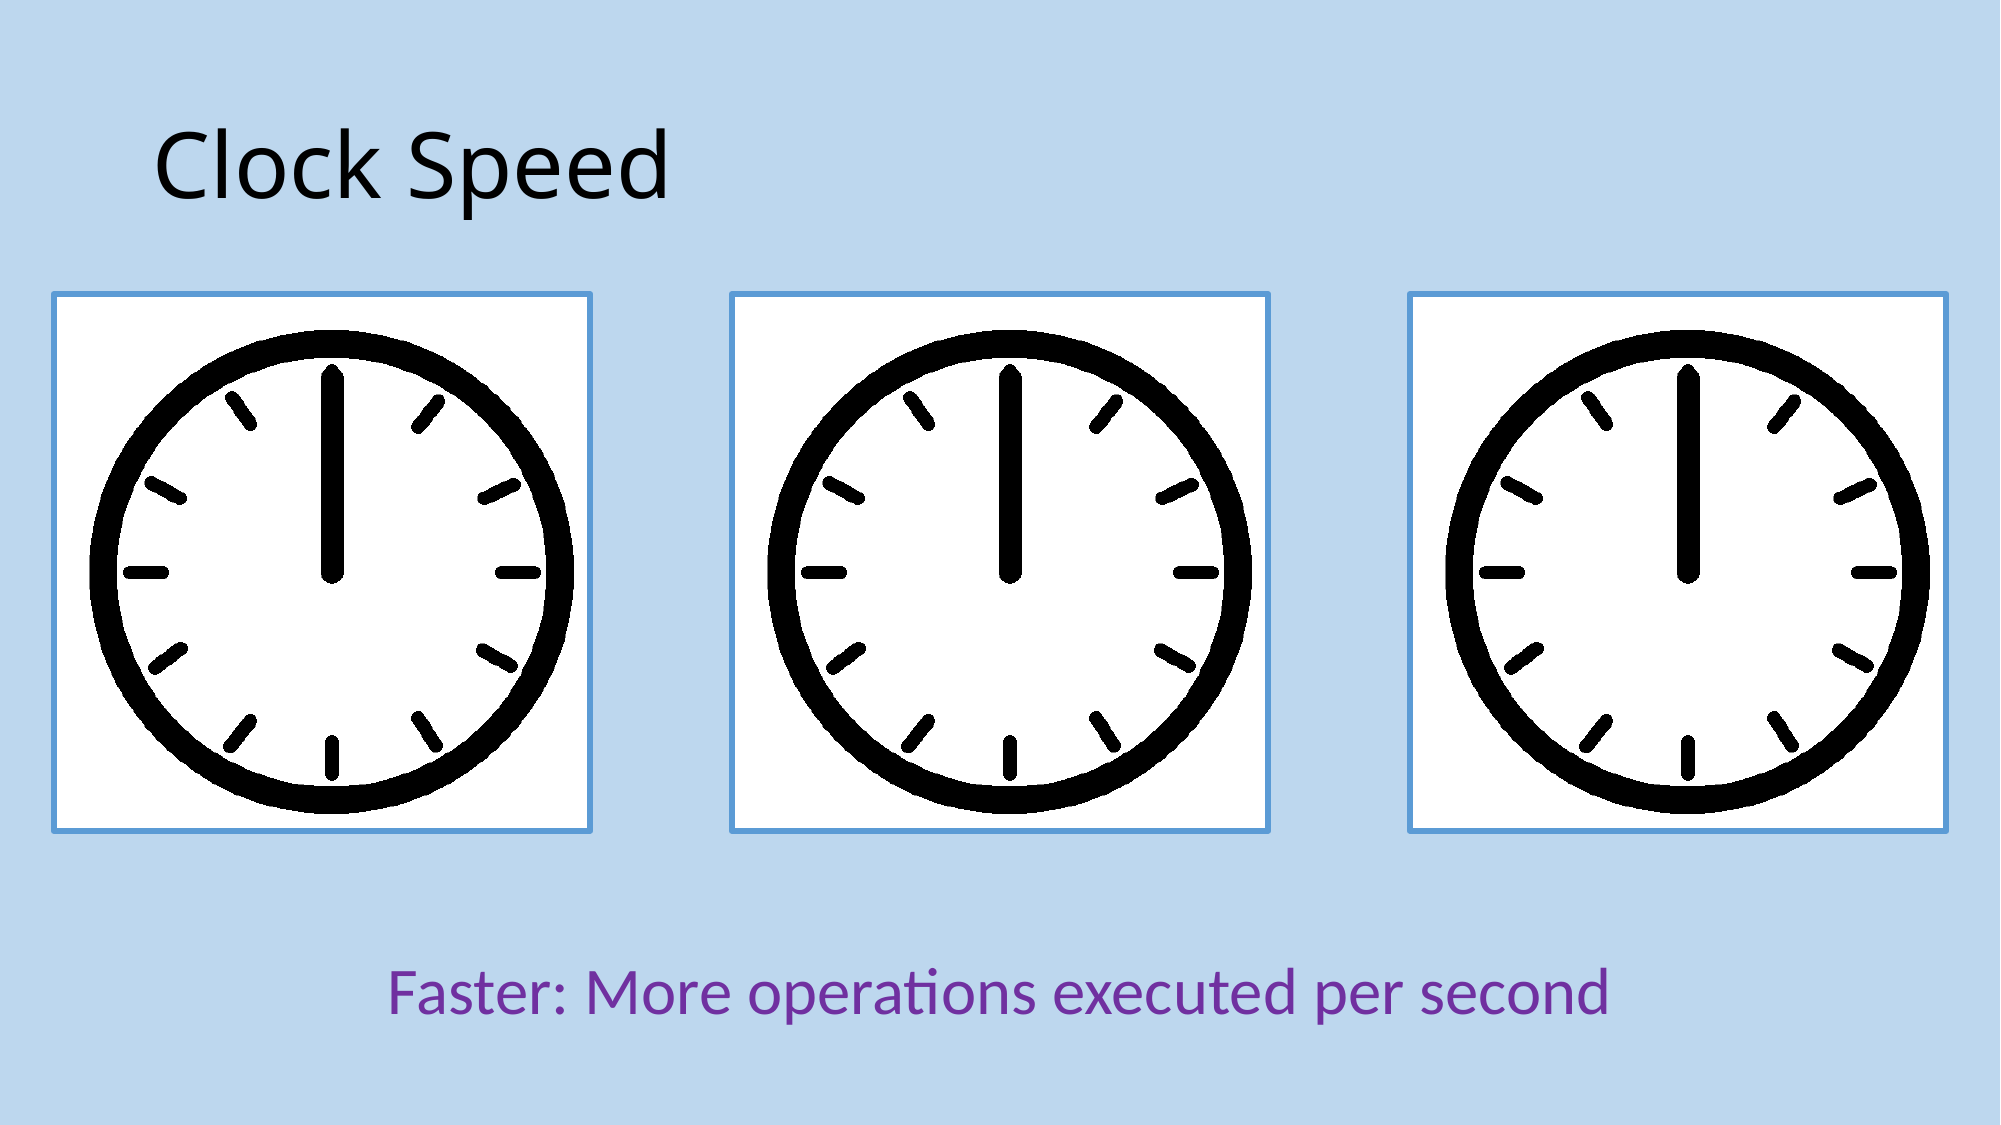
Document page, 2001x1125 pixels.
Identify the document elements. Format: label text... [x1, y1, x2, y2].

picture [1412, 297, 1944, 828]
picture [56, 297, 588, 828]
picture [734, 297, 1266, 828]
title Clock Speed [137, 59, 1863, 278]
text_box Faster: More operations executed per second [355, 940, 1645, 1035]
